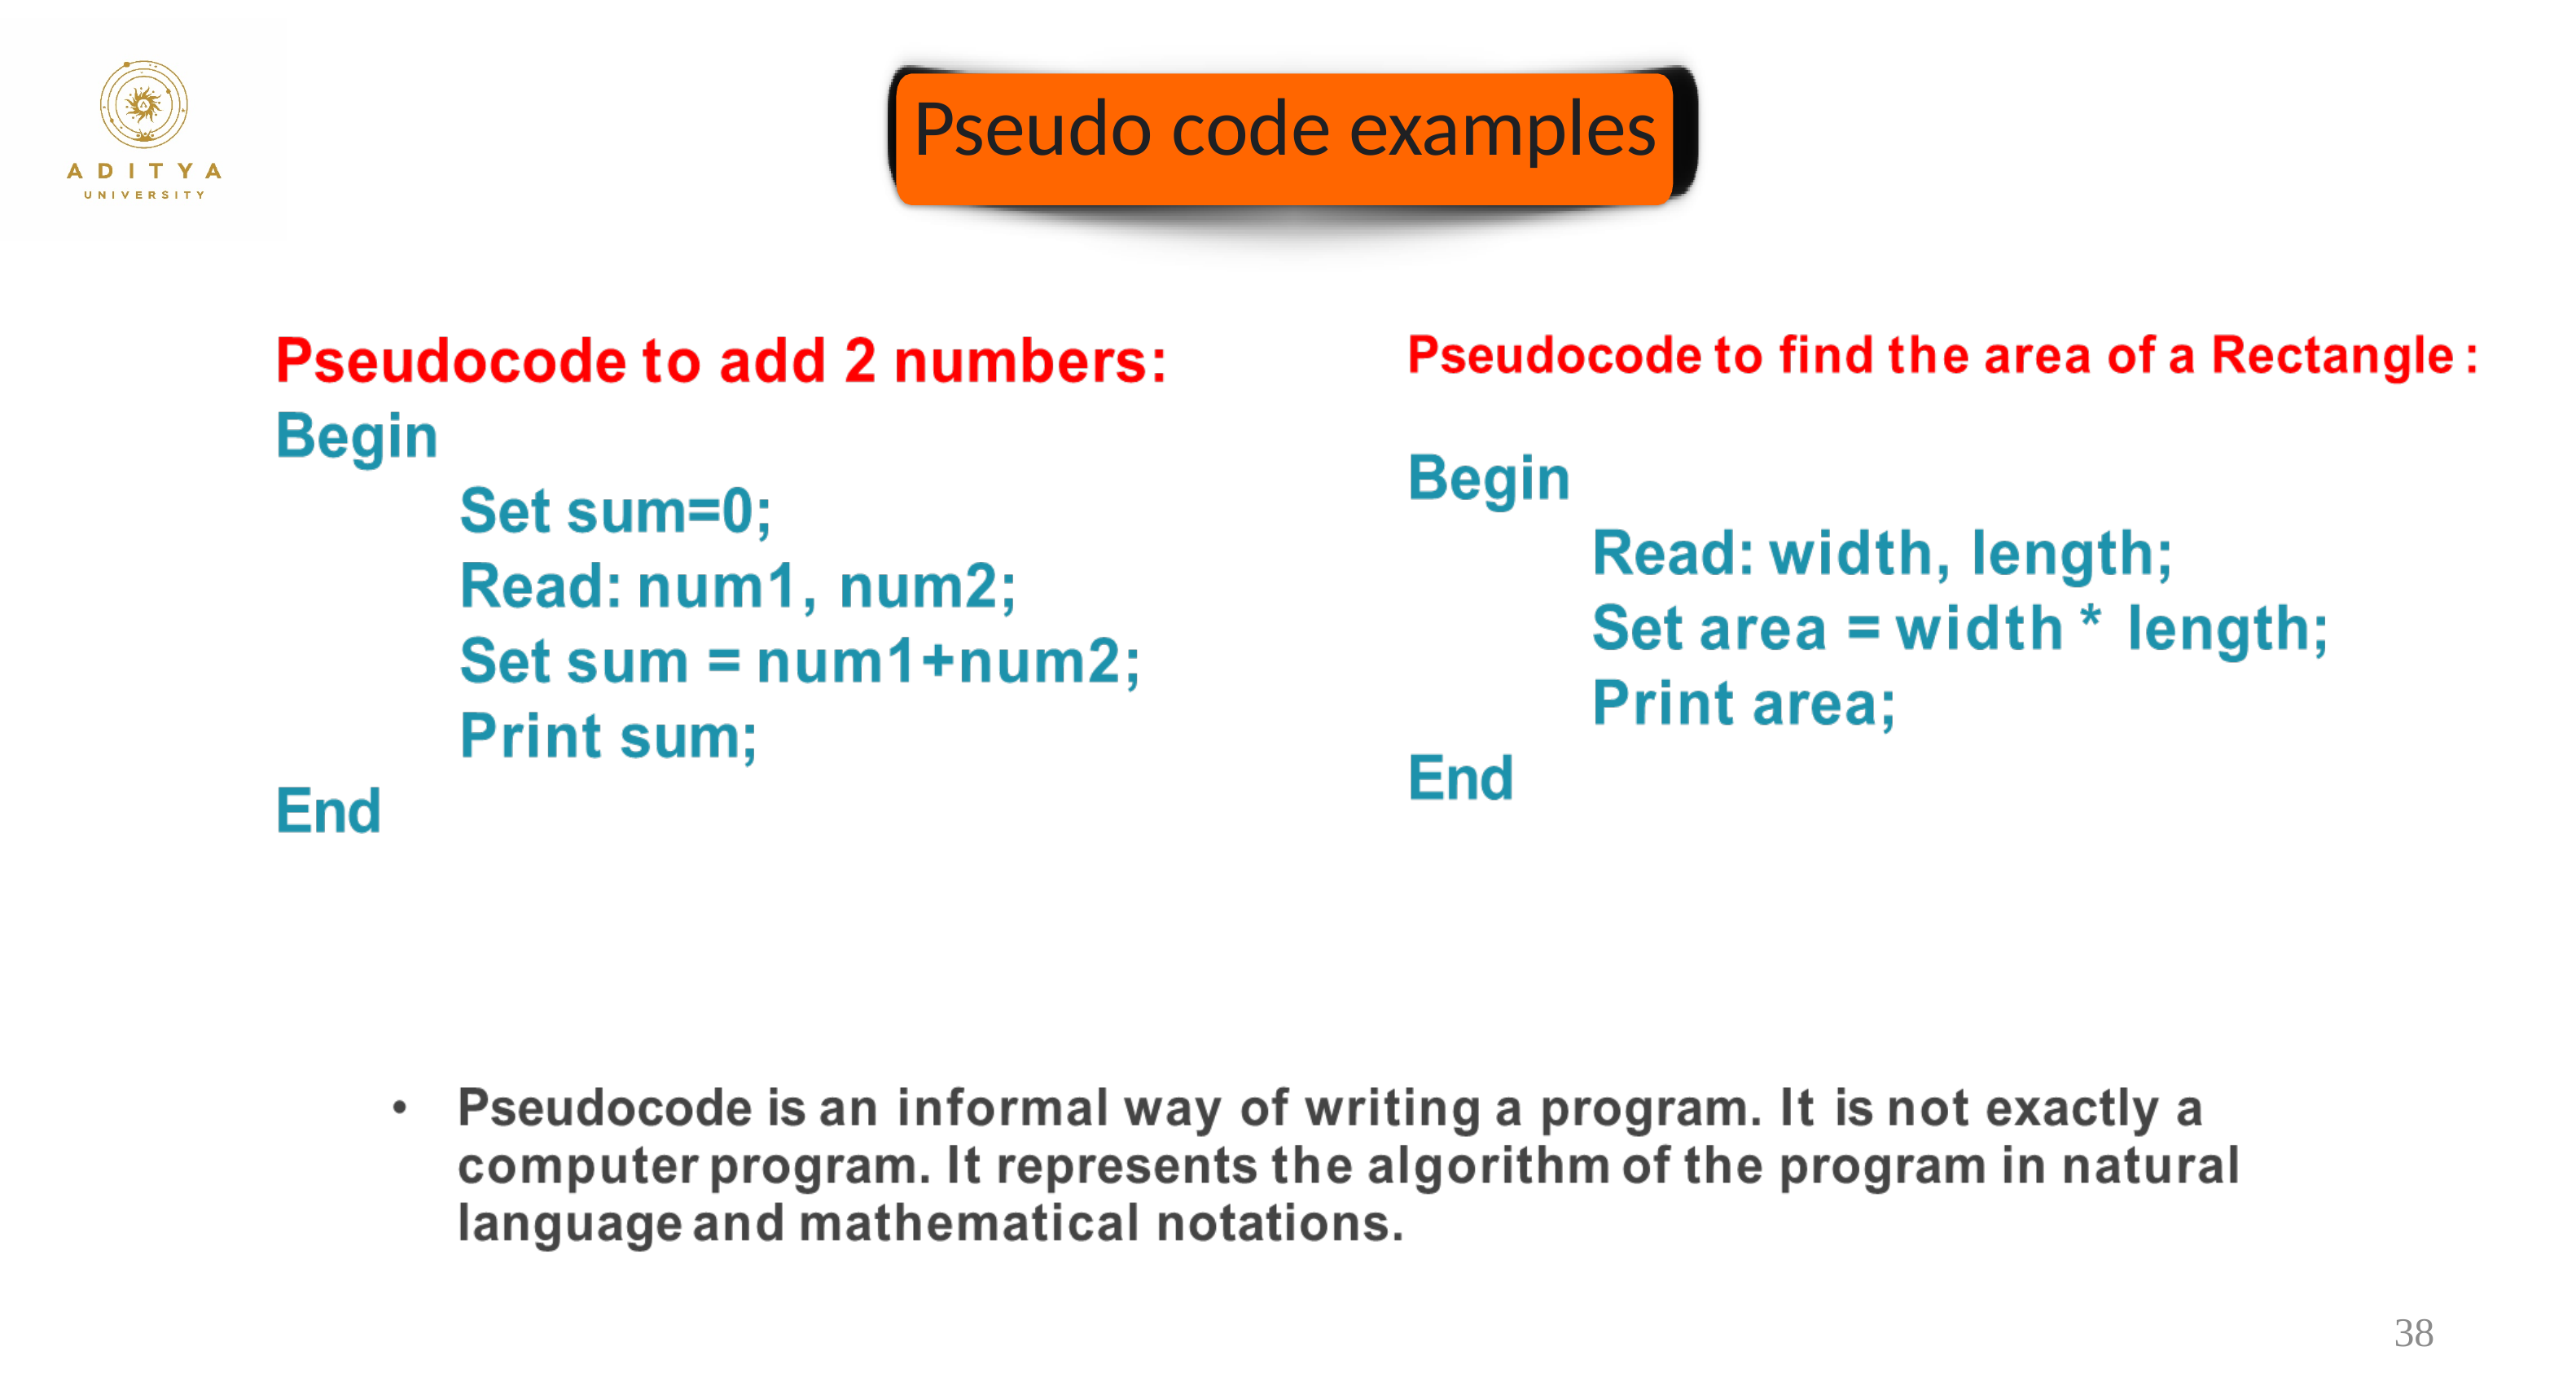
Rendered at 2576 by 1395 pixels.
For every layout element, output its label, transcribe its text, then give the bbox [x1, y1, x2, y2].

picture [0, 18, 287, 241]
slide_number 38 [1845, 1293, 2447, 1367]
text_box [854, 3, 1760, 300]
picture [239, 302, 2508, 1285]
